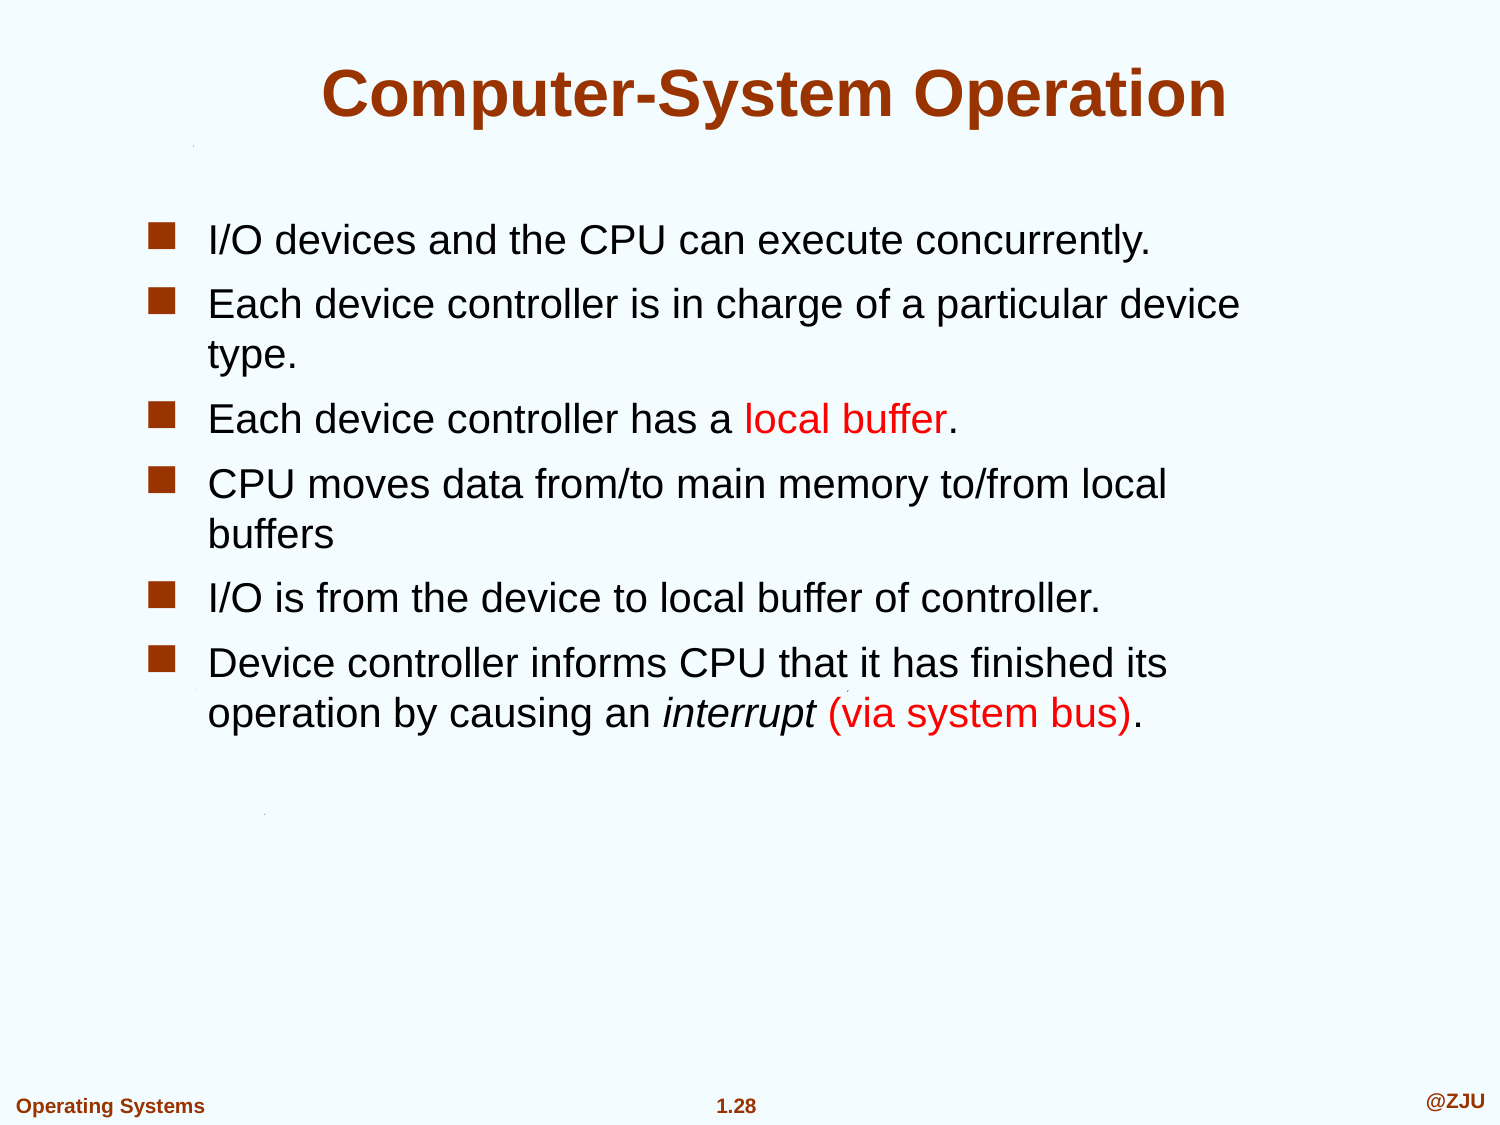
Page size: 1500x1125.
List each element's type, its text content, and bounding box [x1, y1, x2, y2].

list I/O devices and the CPU can execute concurrently. Each device controller is in charge of a particular device type. Each device controller has a local buffer. CPU moves data from/to main memory to/from local buffers I/O is from the device to local buffer of controller. Device controller informs CPU that it has finished its operation by causing an interrupt (via system bus). [136, 205, 1304, 941]
title Computer-System Operation [112, 37, 1438, 138]
